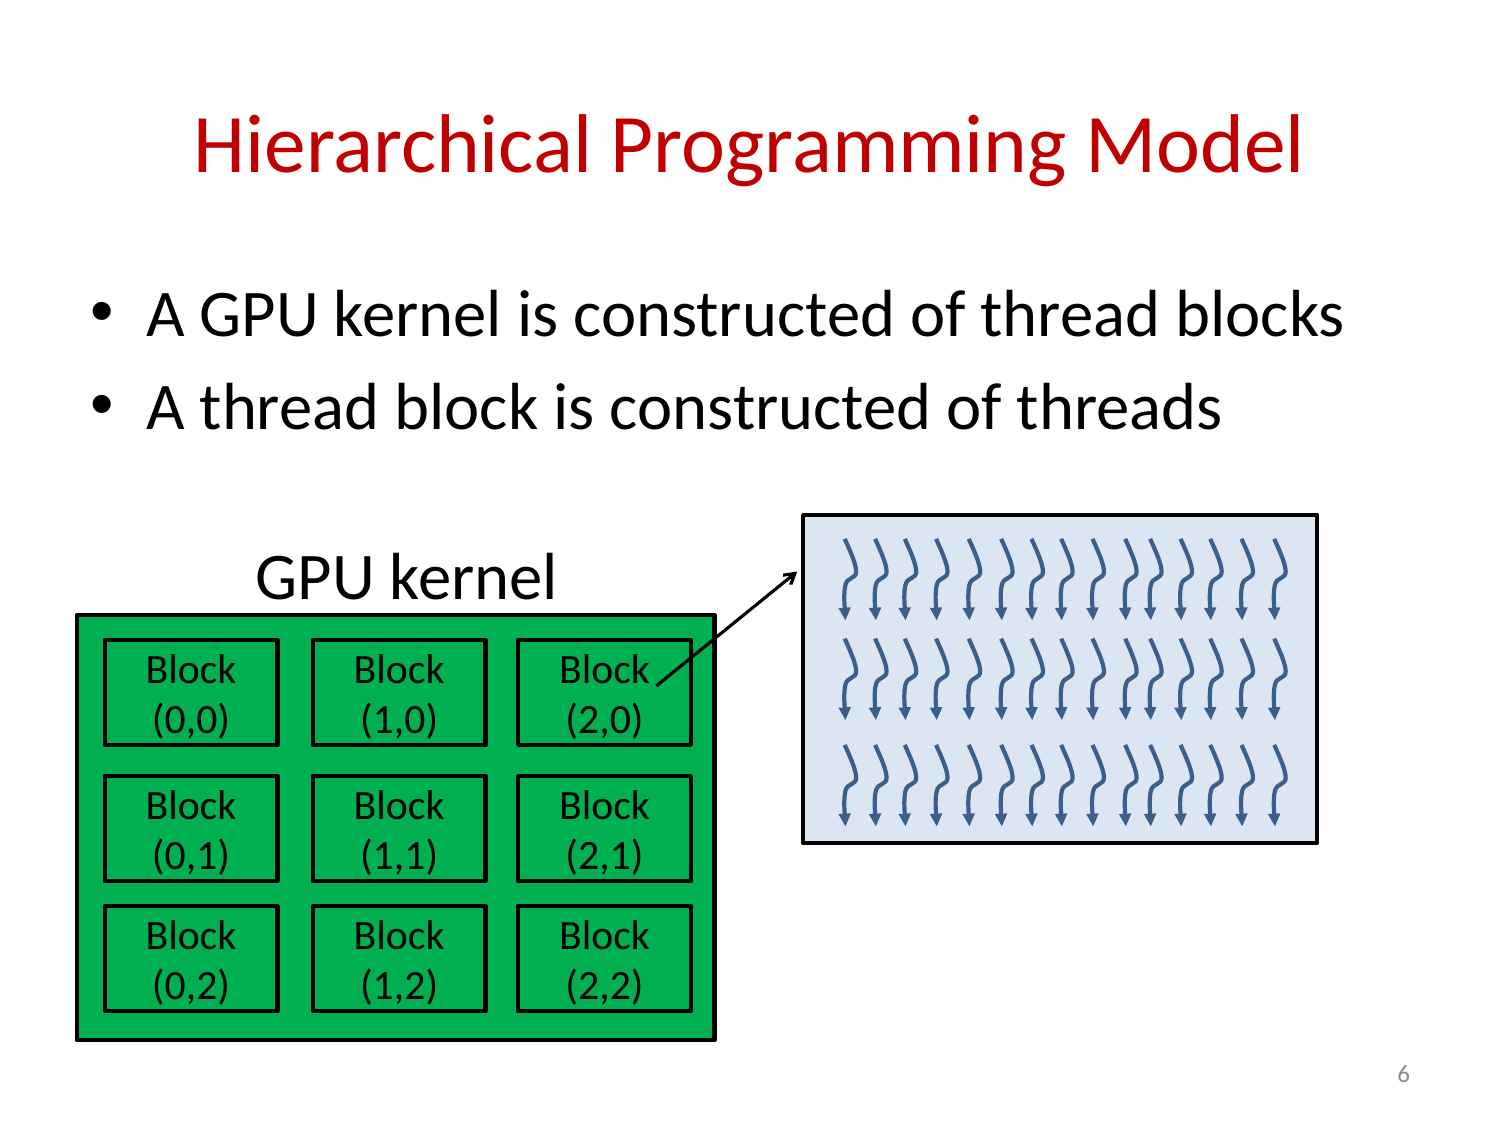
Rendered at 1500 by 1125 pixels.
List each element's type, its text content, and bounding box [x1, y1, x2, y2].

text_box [104, 634, 278, 751]
text_box [868, 538, 889, 621]
text_box [868, 637, 889, 720]
text_box [929, 538, 950, 621]
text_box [312, 634, 486, 751]
text_box [994, 538, 1015, 621]
text_box [1174, 637, 1195, 720]
text_box [1235, 538, 1256, 621]
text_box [104, 900, 278, 1017]
text_box [1174, 744, 1195, 827]
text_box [104, 770, 278, 887]
text_box [1054, 744, 1075, 827]
text_box [1143, 538, 1164, 621]
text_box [517, 770, 692, 887]
text_box [1118, 637, 1139, 720]
text_box [1267, 637, 1288, 720]
text_box [1025, 637, 1046, 720]
text_box [1143, 744, 1164, 827]
text_box [1267, 744, 1288, 827]
text_box [1054, 637, 1075, 720]
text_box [656, 571, 798, 687]
text_box [1143, 637, 1164, 720]
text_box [312, 770, 486, 887]
text_box [1086, 538, 1107, 621]
text_box [962, 744, 983, 827]
text_box [1235, 744, 1256, 827]
text_box [838, 538, 859, 621]
text_box [1203, 637, 1224, 720]
text_box [1086, 637, 1107, 720]
text_box [962, 538, 983, 621]
text_box [929, 744, 950, 827]
text_box [801, 513, 1319, 845]
slide_number 6 [1074, 1042, 1425, 1103]
text_box [1203, 744, 1224, 827]
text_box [312, 900, 486, 1017]
text_box GPU kernel [240, 525, 656, 631]
text_box [929, 637, 950, 720]
list A GPU kernel is constructed of thread blocks A thread block is constructed of threads [75, 262, 1500, 1005]
text_box [1054, 538, 1075, 621]
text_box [517, 900, 692, 1017]
text_box [1235, 637, 1256, 720]
text_box [1086, 744, 1107, 827]
text_box [994, 744, 1015, 827]
title Hierarchical Programming Model [75, 45, 1425, 233]
text_box [838, 744, 859, 827]
text_box [994, 637, 1015, 720]
text_box [338, 314, 1164, 575]
text_box [868, 744, 889, 827]
text_box [1267, 538, 1288, 621]
text_box [898, 637, 919, 720]
text_box [1118, 744, 1139, 827]
text_box [898, 538, 919, 621]
text_box [838, 637, 859, 720]
text_box [898, 744, 919, 827]
text_box [1203, 538, 1224, 621]
text_box [1025, 538, 1046, 621]
text_box [1025, 744, 1046, 827]
text_box [962, 637, 983, 720]
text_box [517, 634, 692, 751]
text_box [1118, 538, 1139, 621]
text_box [1174, 538, 1195, 621]
text_box [75, 613, 717, 1042]
